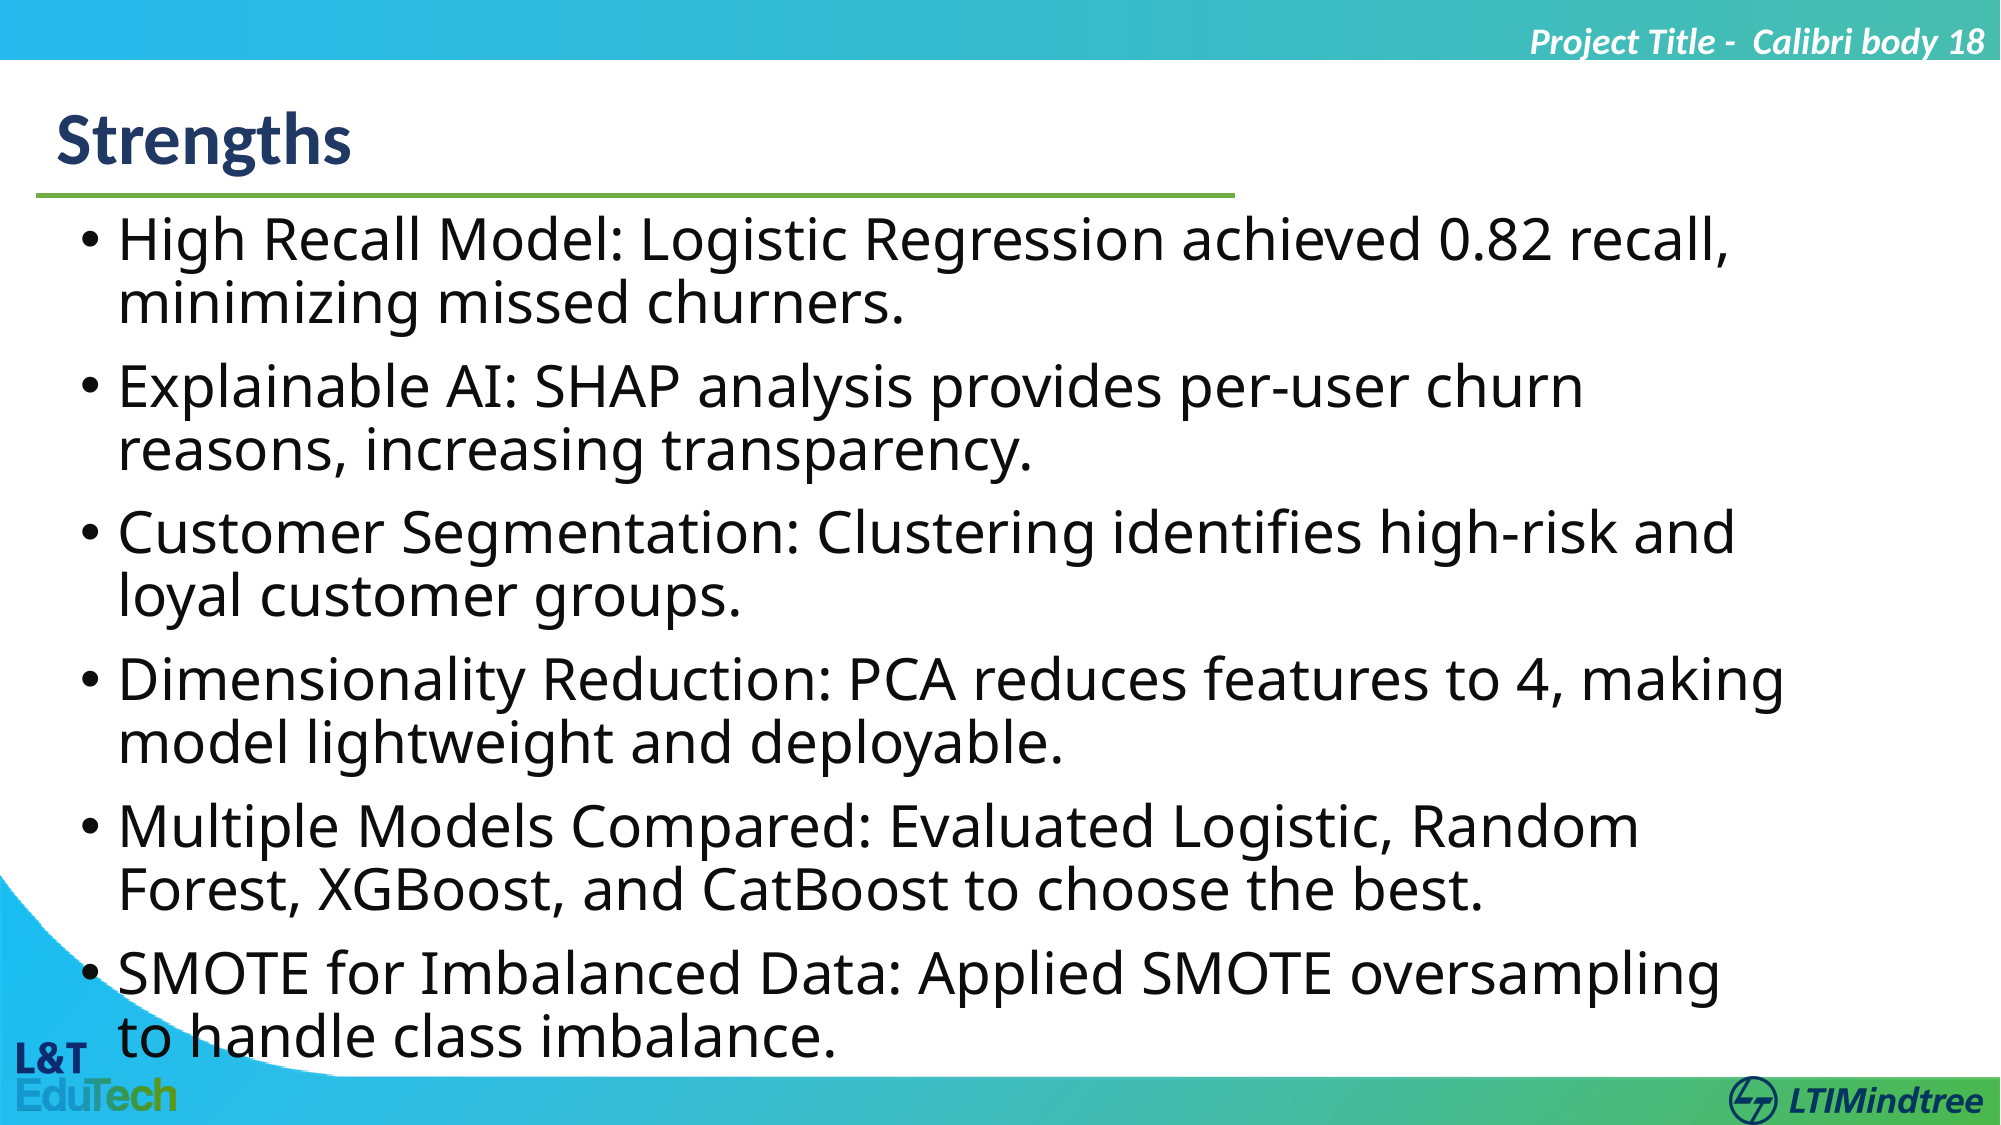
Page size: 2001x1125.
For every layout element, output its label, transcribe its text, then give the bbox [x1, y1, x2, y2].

text_box Strengths [41, 82, 1785, 188]
text_box Project Title - Calibri body 18 [999, 9, 2000, 114]
list High Recall Model: Logistic Regression achieved 0.82 recall, minimizing missed churners. Explainable AI: SHAP analysis provides per-user churn reasons, increasing transparency. Customer Segmentation: Clustering identifies high-risk and loyal customer groups. Dimensionality Reduction: PCA reduces features to 4, making model lightweight and deployable. Multiple Models Compared: Evaluated Logistic, Random Forest, XGBoost, and CatBoost to choose the best. SMOTE for Imbalanced Data: Applied SMOTE oversampling to handle class imbalance. [64, 202, 1808, 883]
picture [0, 875, 2000, 1125]
